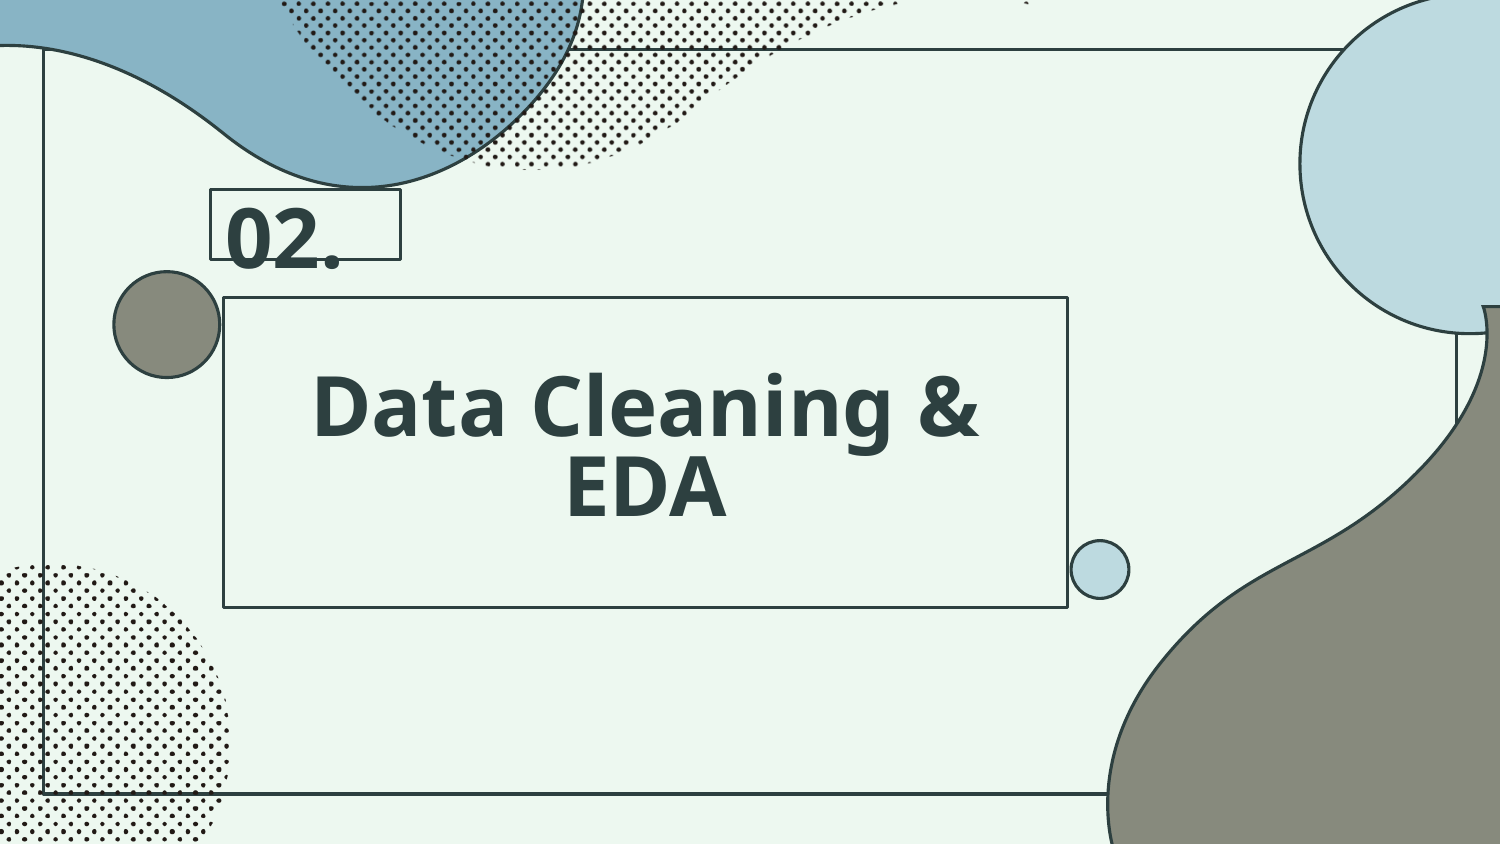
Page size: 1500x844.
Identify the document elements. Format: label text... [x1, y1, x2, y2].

text_box [1071, 540, 1129, 599]
title Data Cleaning & EDA [222, 296, 1069, 609]
picture [0, 540, 244, 844]
text_box [113, 271, 220, 378]
title 02. [209, 188, 402, 261]
picture [248, 0, 1091, 405]
